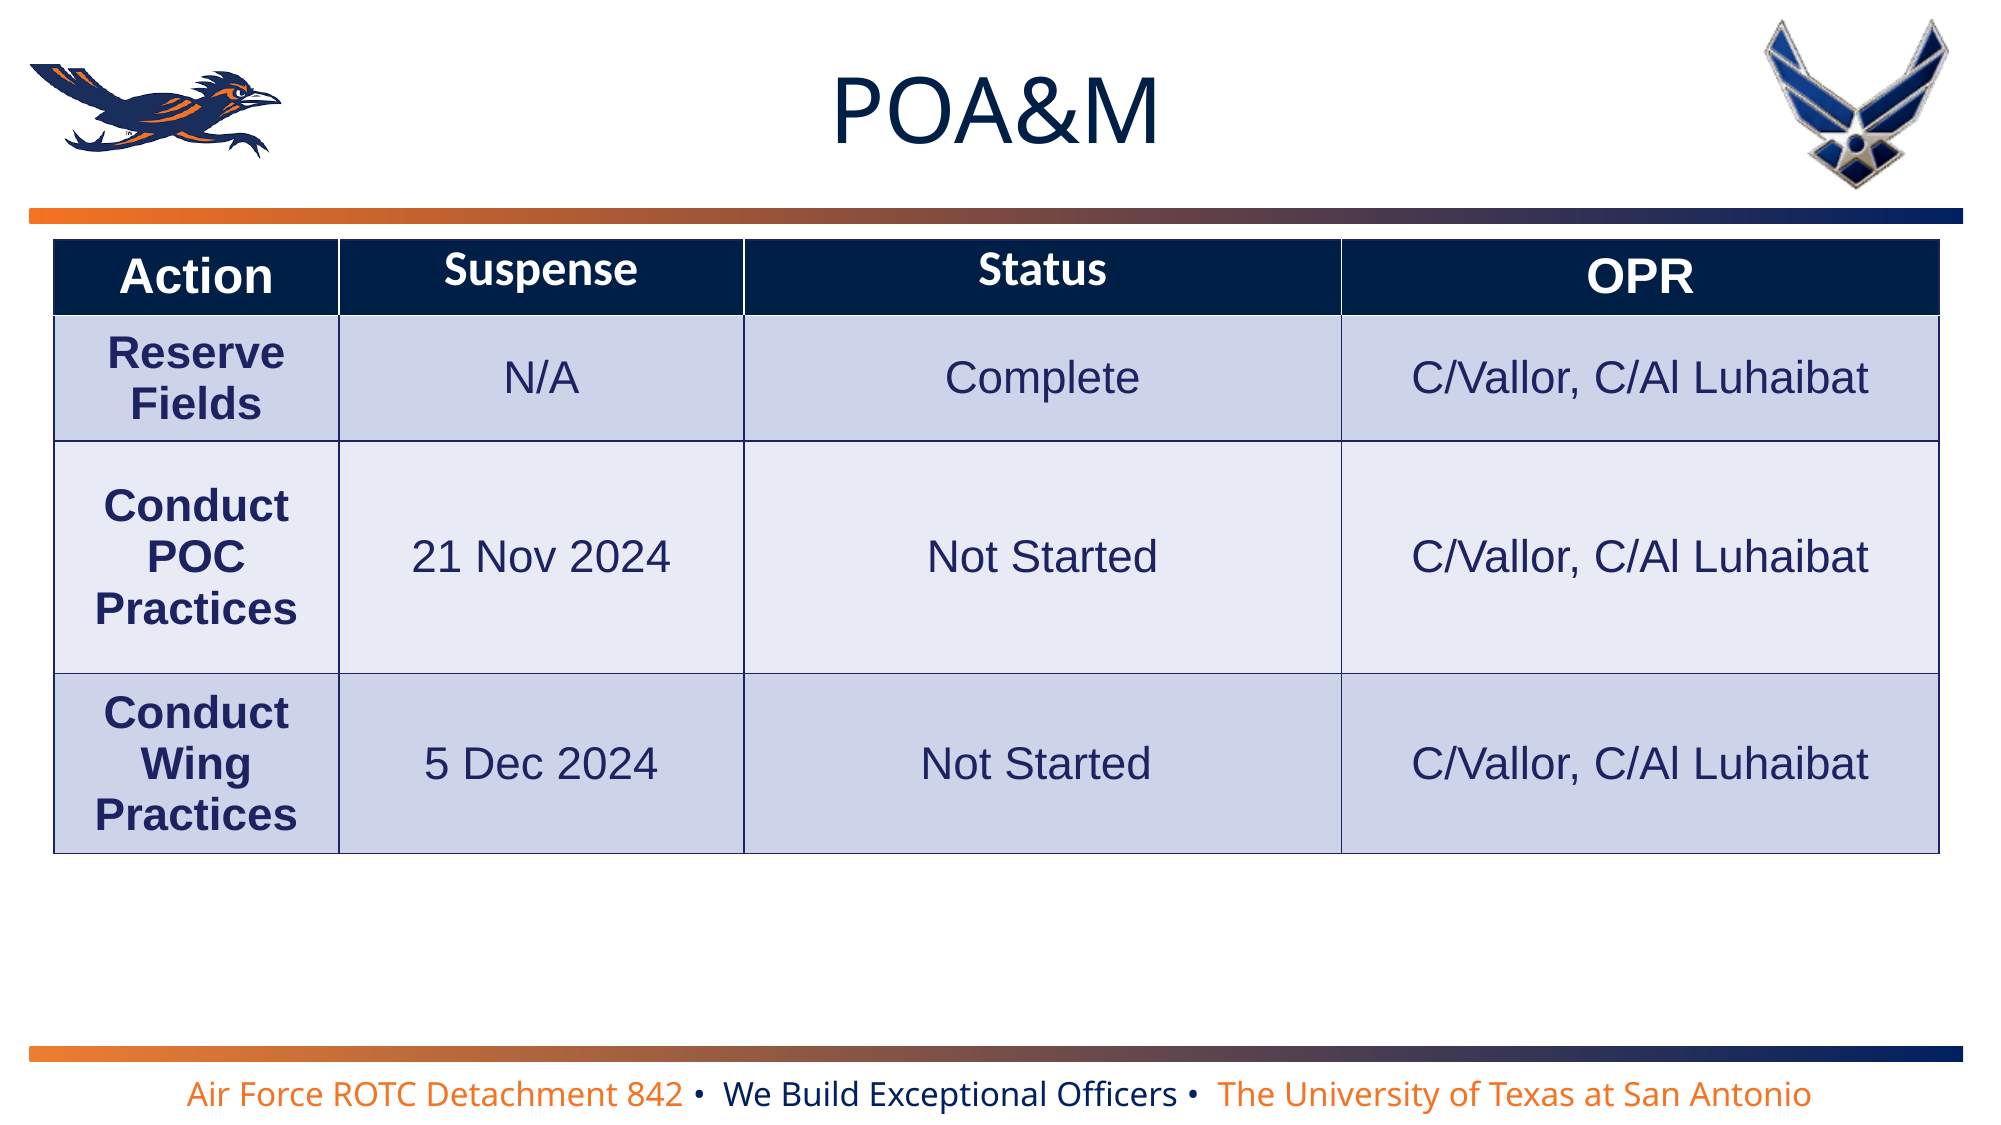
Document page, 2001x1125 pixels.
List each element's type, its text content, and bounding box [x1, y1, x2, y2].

text_box [29, 1046, 1964, 1062]
table_cell N/A [340, 316, 743, 440]
table_cell Not Started [745, 674, 1341, 853]
table_cell Not Started [745, 442, 1341, 673]
table_cell 5 Dec 2024 [340, 674, 743, 853]
text_box POA&M [378, 44, 1615, 169]
table_header OPR [1342, 241, 1938, 315]
table_cell Conduct POC Practices [55, 442, 338, 673]
table_header Suspense [340, 241, 743, 315]
table_cell Complete [745, 316, 1341, 440]
table_header Status [745, 241, 1341, 315]
text_box [29, 208, 1964, 224]
table_cell C/Vallor, C/Al Luhaibat [1342, 442, 1938, 673]
picture [29, 64, 282, 161]
table_cell Reserve Fields [55, 316, 338, 440]
table_header Action [55, 241, 338, 315]
table_cell 21 Nov 2024 [340, 442, 743, 673]
table_cell C/Vallor, C/Al Luhaibat [1342, 316, 1938, 440]
picture [1724, 18, 1988, 205]
table_cell Conduct Wing Practices [55, 674, 338, 853]
table_cell C/Vallor, C/Al Luhaibat [1342, 674, 1938, 853]
text_box Air Force ROTC Detachment 842 • We Build Exceptional Officers • The University of Texas at San Antonio [0, 1065, 2000, 1121]
